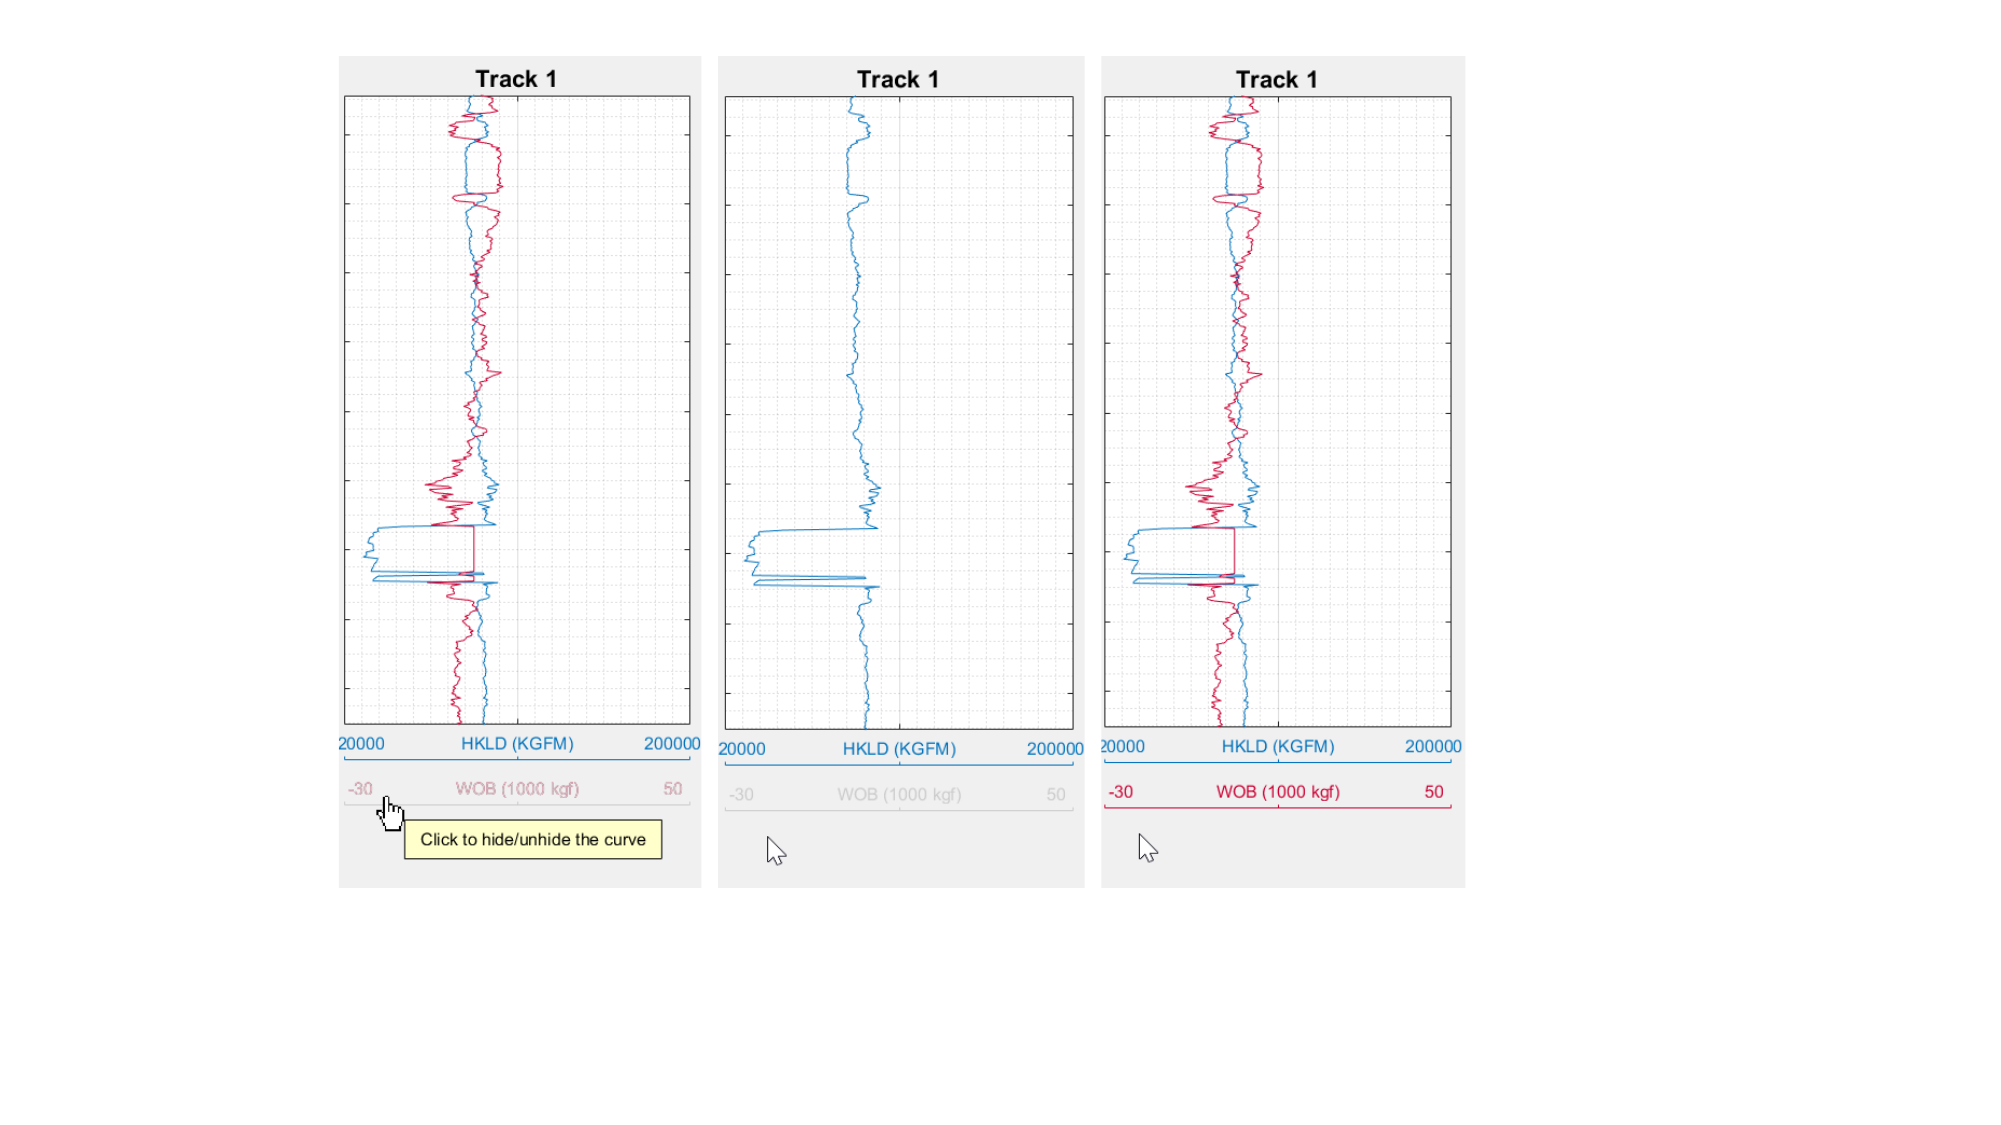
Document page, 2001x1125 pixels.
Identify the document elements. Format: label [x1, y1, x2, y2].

picture [718, 56, 1085, 888]
picture [1101, 56, 1466, 888]
picture [338, 56, 702, 888]
